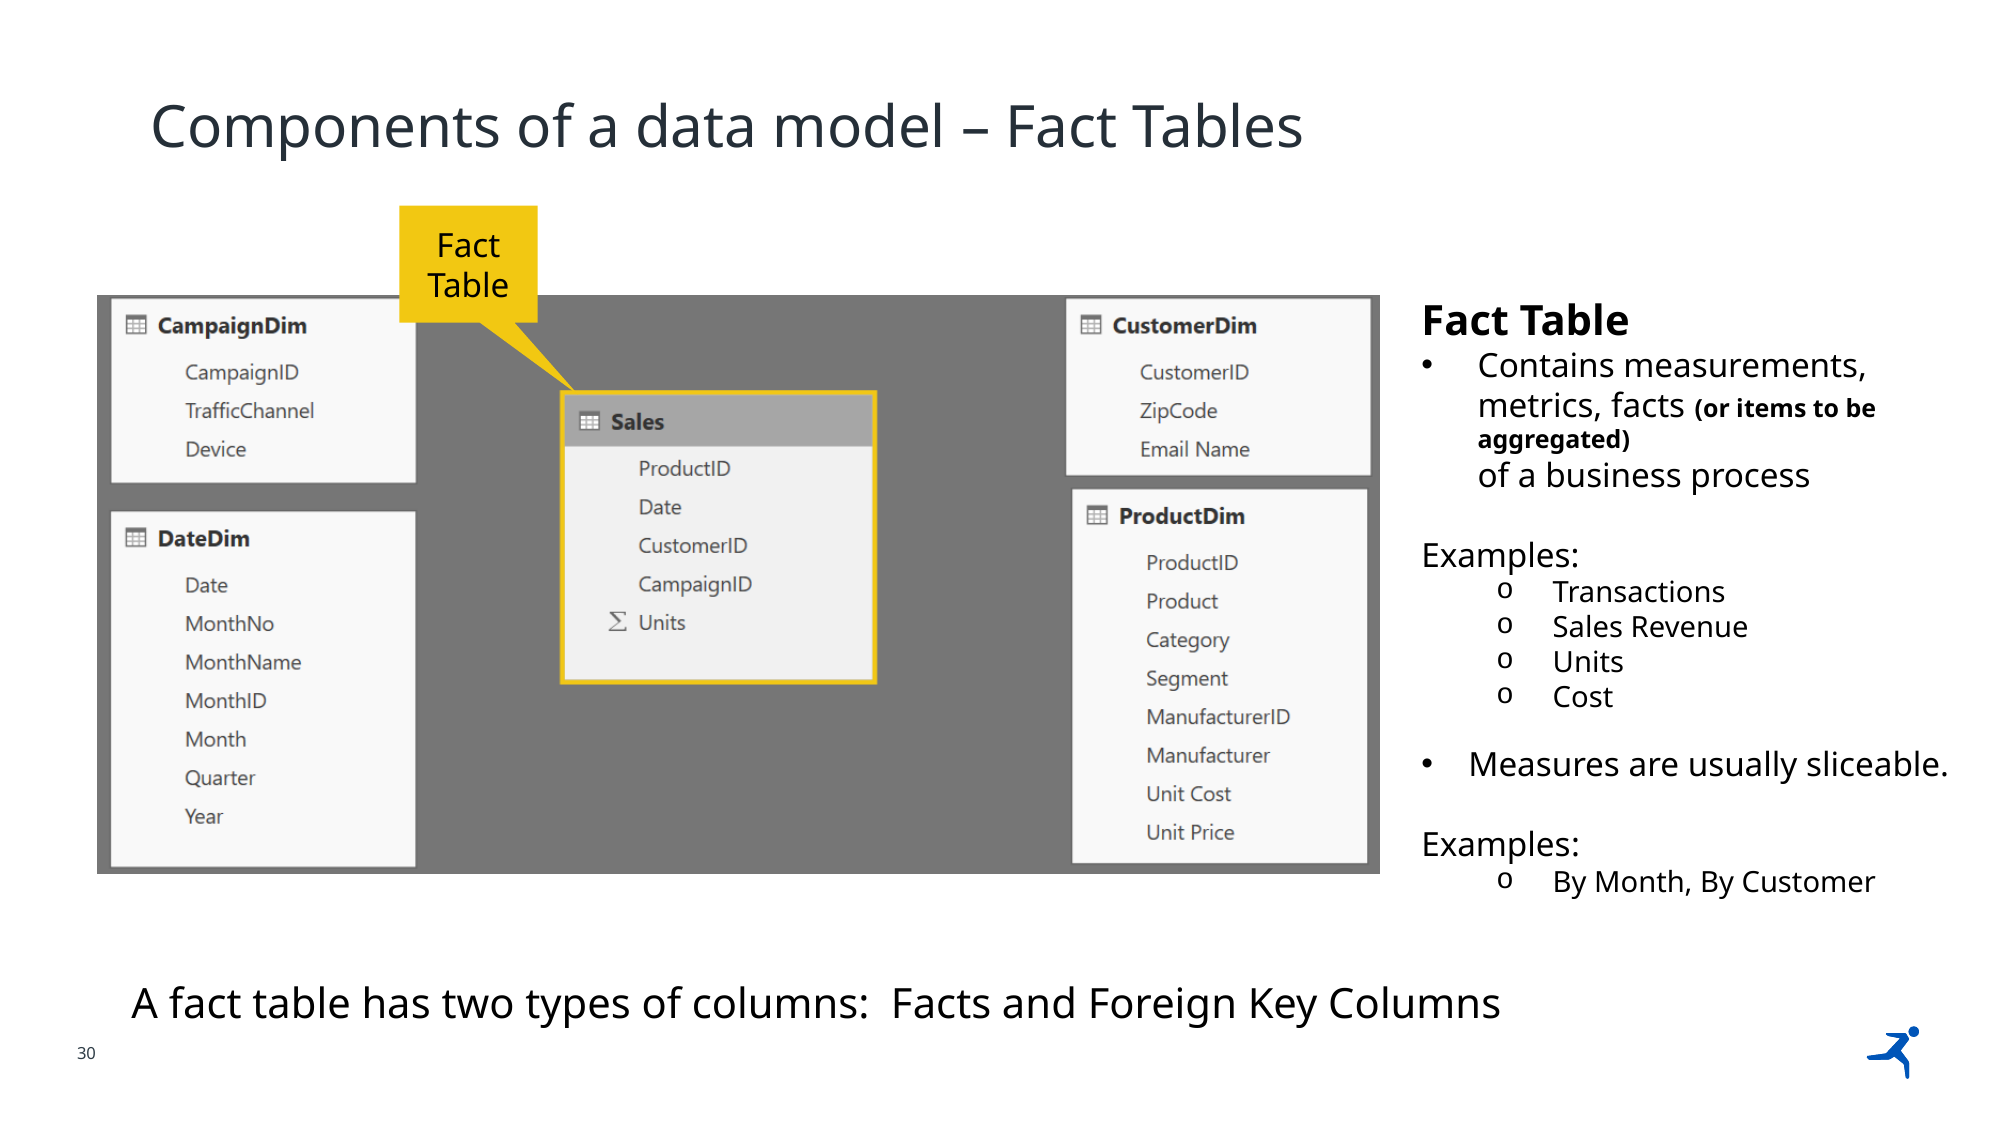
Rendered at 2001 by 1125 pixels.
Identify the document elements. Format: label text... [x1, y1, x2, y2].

text_box Fact Table Contains measurements, metrics, facts (or items to be aggregated) of a business process Examples: Transactions Sales Revenue Units Cost Measures are usually sliceable. Examples: By Month, By Customer [1406, 286, 1988, 906]
picture [97, 295, 1380, 874]
title Components of a data model – Fact Tables [150, 100, 1847, 169]
text_box A fact table has two types of columns: Facts and Foreign Key Columns [116, 969, 1572, 1034]
text_box Fact Table [398, 204, 539, 295]
